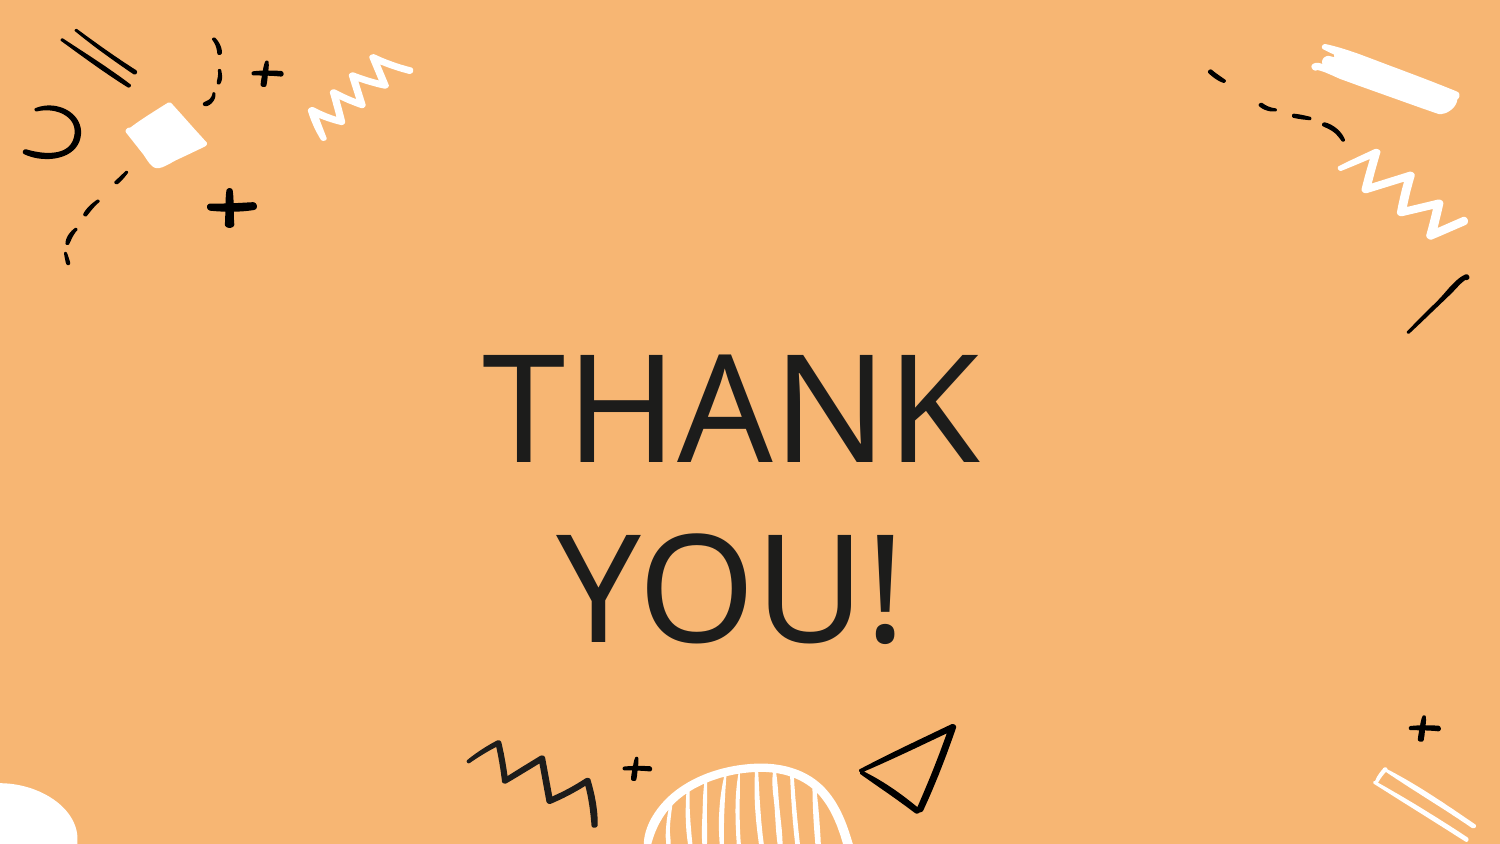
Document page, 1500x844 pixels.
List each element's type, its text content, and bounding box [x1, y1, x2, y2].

text_box THANK YOU! [290, 304, 1173, 680]
